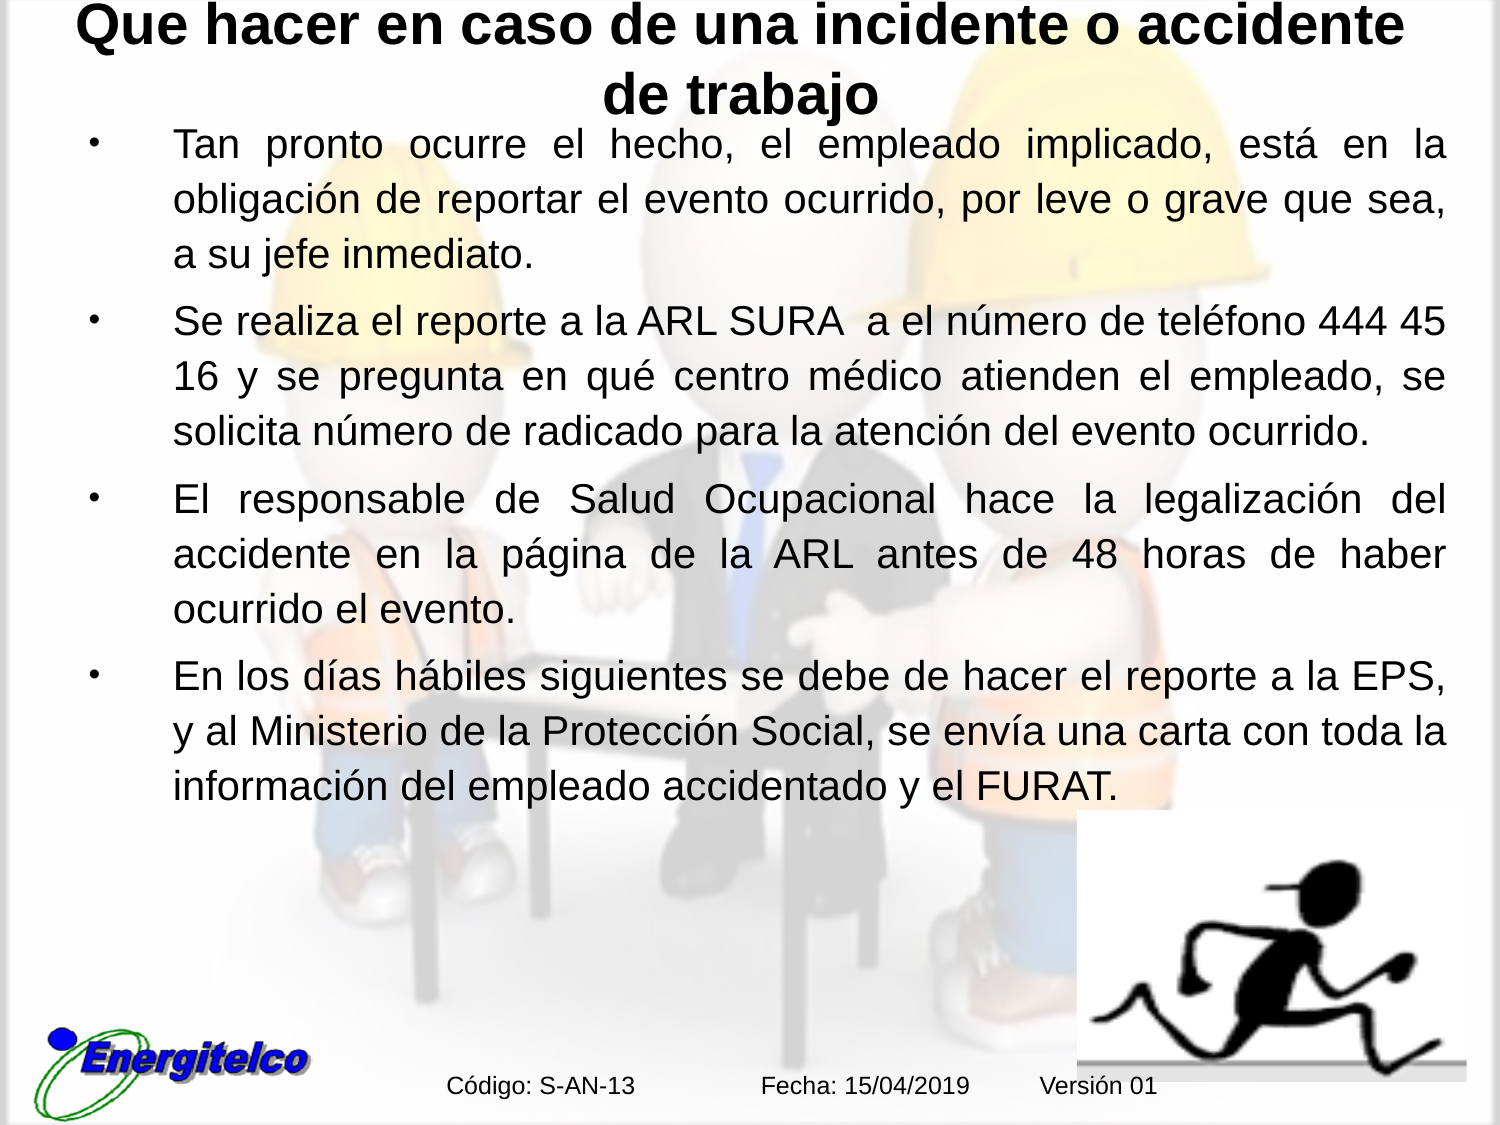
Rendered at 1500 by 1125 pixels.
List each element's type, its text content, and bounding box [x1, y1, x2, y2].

picture [1076, 810, 1467, 1082]
picture [30, 1026, 314, 1124]
text_box Código: S-AN-13 Fecha: 15/04/2019 Versión 01 [322, 1053, 1353, 1107]
text_box Que hacer en caso de una incidente o accidente de trabajo [20, 0, 1463, 112]
text_box Tan pronto ocurre el hecho, el empleado implicado, está en la obligación de reportar el evento ocurrido, por leve o grave que sea, a su jefe inmediato. Se realiza el reporte a la ARL SURA a el número de teléfono 444 45 16 y se pregunta en qué centro médico atienden el empleado, se solicita número de radicado para la atención del evento ocurrido. El responsable de Salud Ocupacional hace la legalización del accidente en la página de la ARL antes de 48 horas de haber ocurrido el evento. En los días hábiles siguientes se debe de hacer el reporte a la EPS, y al Ministerio de la Protección Social, se envía una carta con toda la información del empleado accidentado y el FURAT. [60, 112, 1462, 755]
